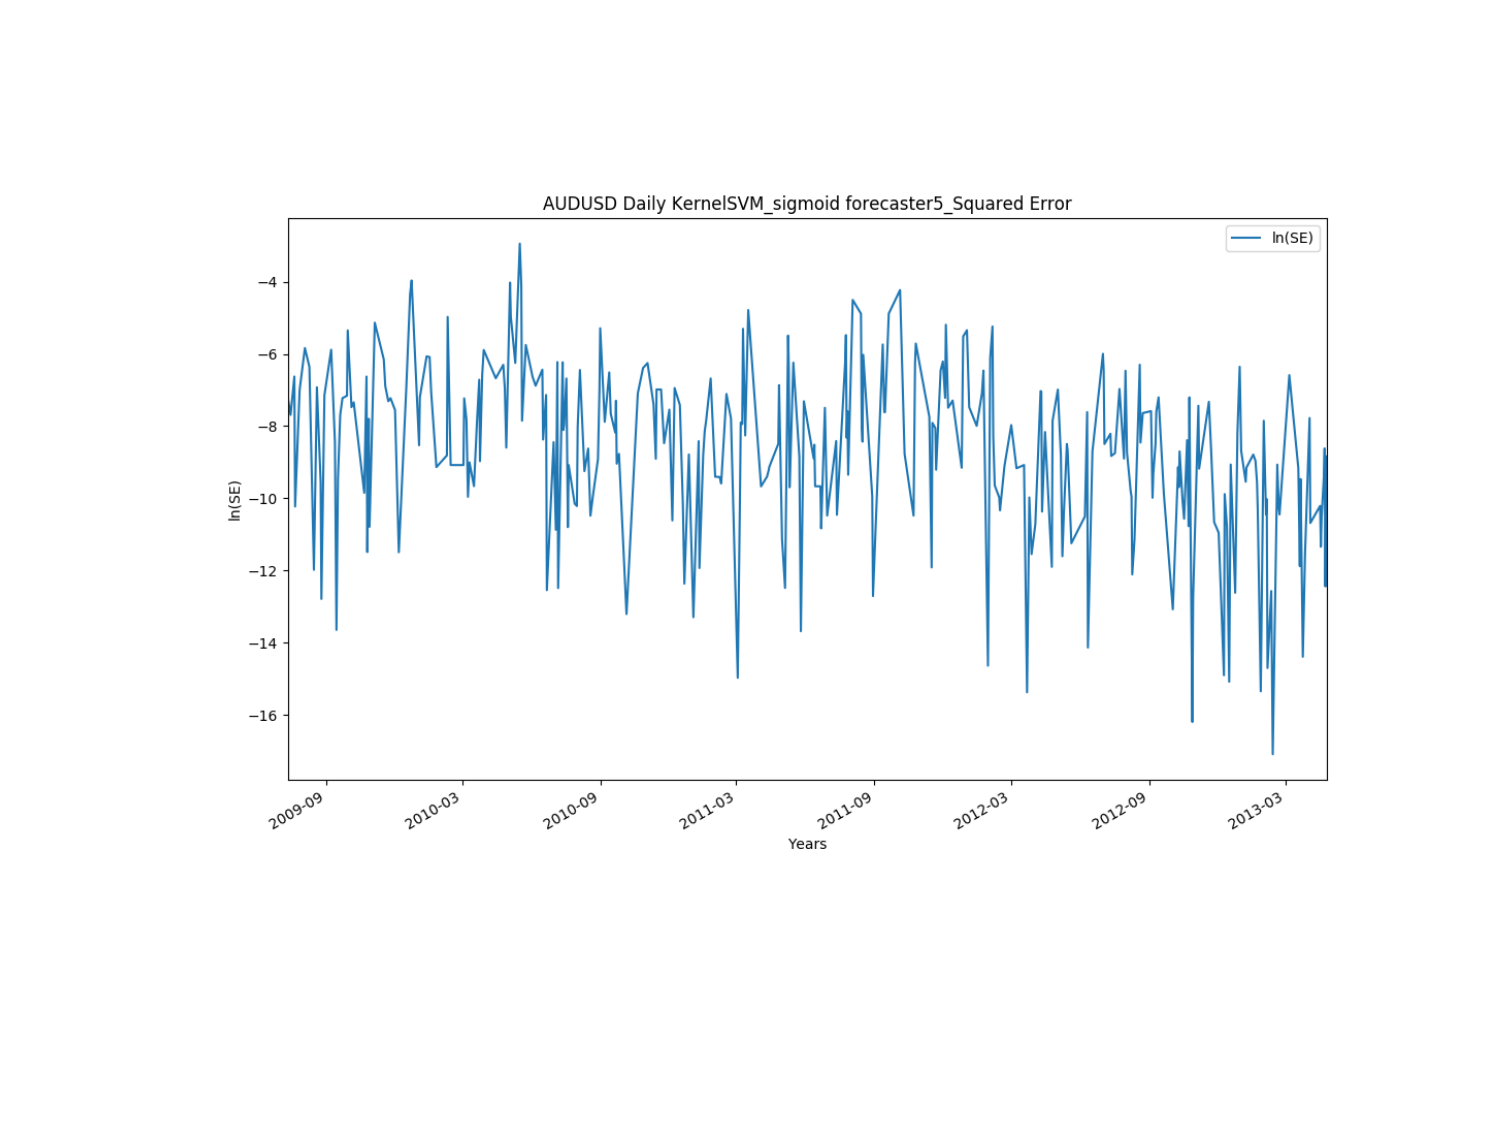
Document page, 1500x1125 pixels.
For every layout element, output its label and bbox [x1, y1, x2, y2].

picture [119, 119, 1461, 946]
